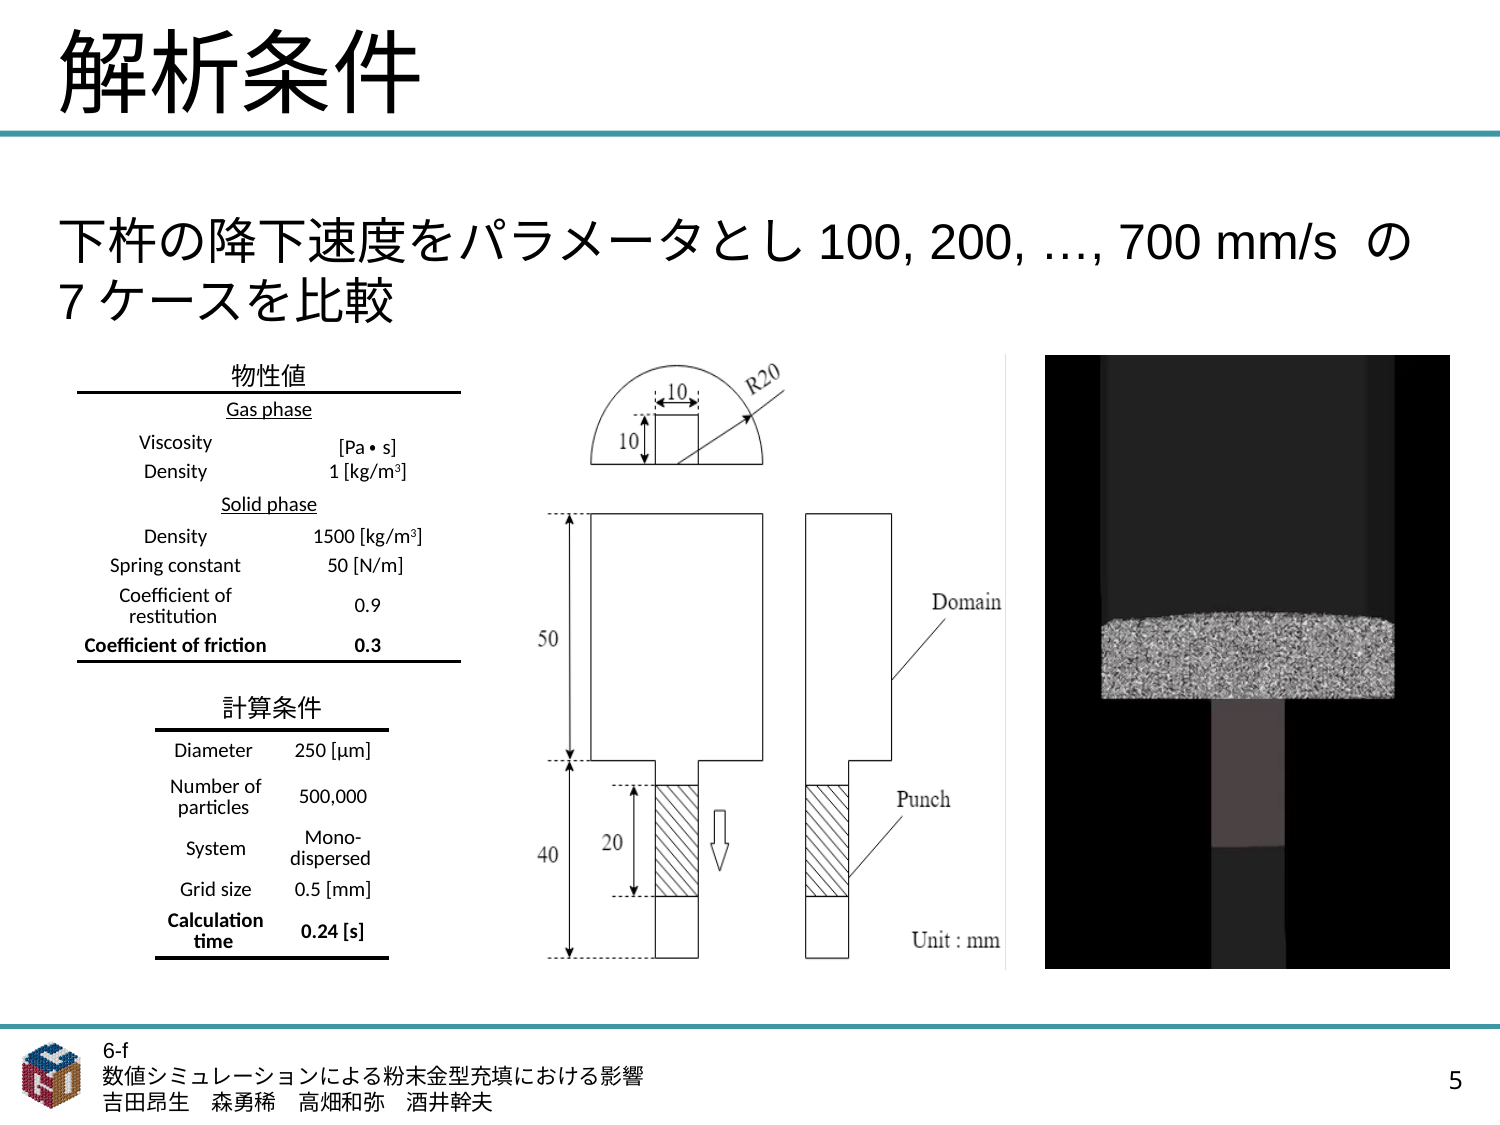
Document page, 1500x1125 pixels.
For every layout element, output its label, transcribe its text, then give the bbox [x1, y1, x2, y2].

table_cell System [155, 824, 272, 875]
table_header 250 [μm] [272, 732, 389, 773]
text_box 下杵の降下速度をパラメータとし100, 200, …, 700 mm/s の7ケースを比較 [42, 202, 1451, 337]
title 解析条件 [0, 0, 1294, 134]
picture [526, 354, 1007, 970]
table_cell 500,000 [272, 773, 389, 824]
text_box 物性値 [92, 352, 446, 398]
table_cell Calculation time [155, 907, 272, 956]
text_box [1044, 354, 1451, 970]
text_box 計算条件 [155, 684, 390, 730]
table_cell 0.5 [mm] [272, 875, 389, 907]
table_cell Number of particles [155, 773, 272, 824]
picture [21, 1040, 81, 1109]
table_cell 0.24 [s] [272, 907, 389, 956]
table_cell Mono-dispersed [272, 824, 389, 875]
table_header Diameter [155, 732, 272, 773]
table_cell Grid size [155, 875, 272, 907]
